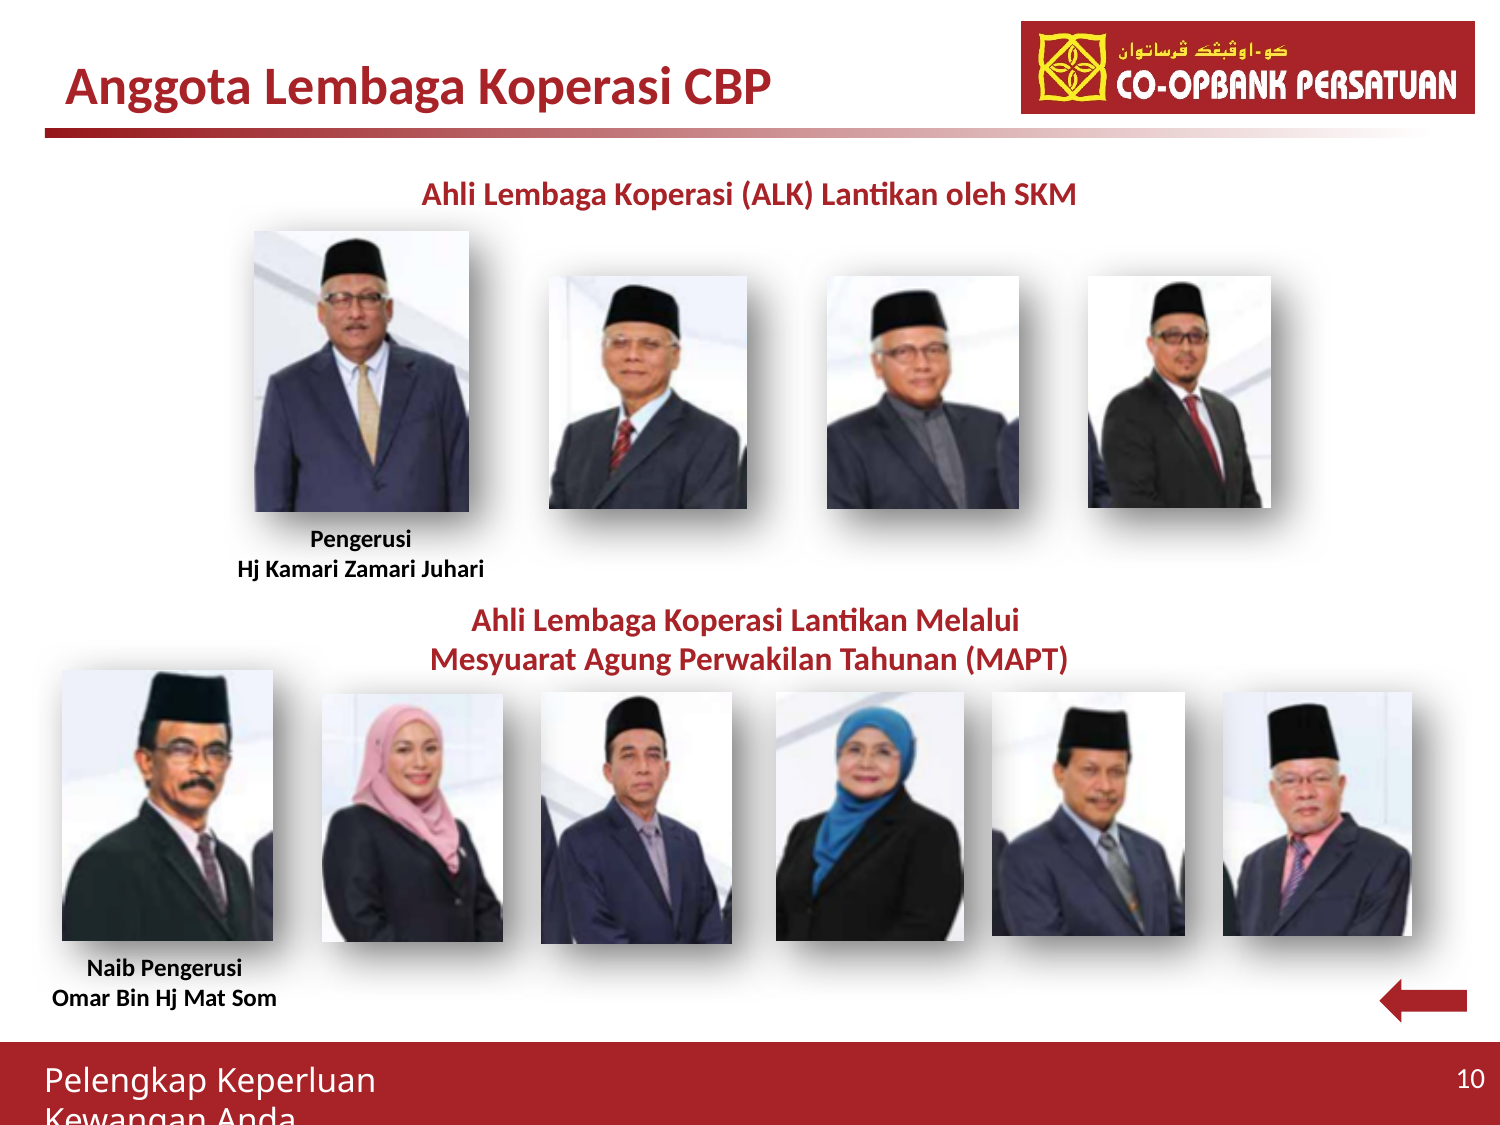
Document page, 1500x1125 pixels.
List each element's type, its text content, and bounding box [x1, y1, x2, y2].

picture [1021, 21, 1475, 114]
picture [322, 694, 503, 942]
picture [62, 670, 273, 941]
text_box Ahli Lembaga Koperasi (ALK) Lantikan oleh SKM [374, 164, 1125, 220]
text_box Naib Pengerusi Omar Bin Hj Mat Som [7, 943, 322, 1019]
text_box Anggota Lembaga Koperasi CBP [50, 42, 789, 123]
text_box [1379, 978, 1467, 1023]
picture [827, 276, 1019, 509]
picture [776, 692, 964, 941]
picture [1223, 692, 1412, 936]
text_box 10 [1162, 1051, 1500, 1112]
text_box Pengerusi Hj Kamari Zamari Juhari [204, 514, 519, 590]
text_box Ahli Lembaga Koperasi Lantikan Melalui Mesyuarat Agung Perwakilan Tahunan (MAPT) [265, 590, 1235, 685]
picture [541, 692, 732, 944]
picture [549, 276, 747, 509]
picture [1088, 276, 1271, 508]
picture [254, 231, 469, 512]
picture [992, 692, 1185, 936]
